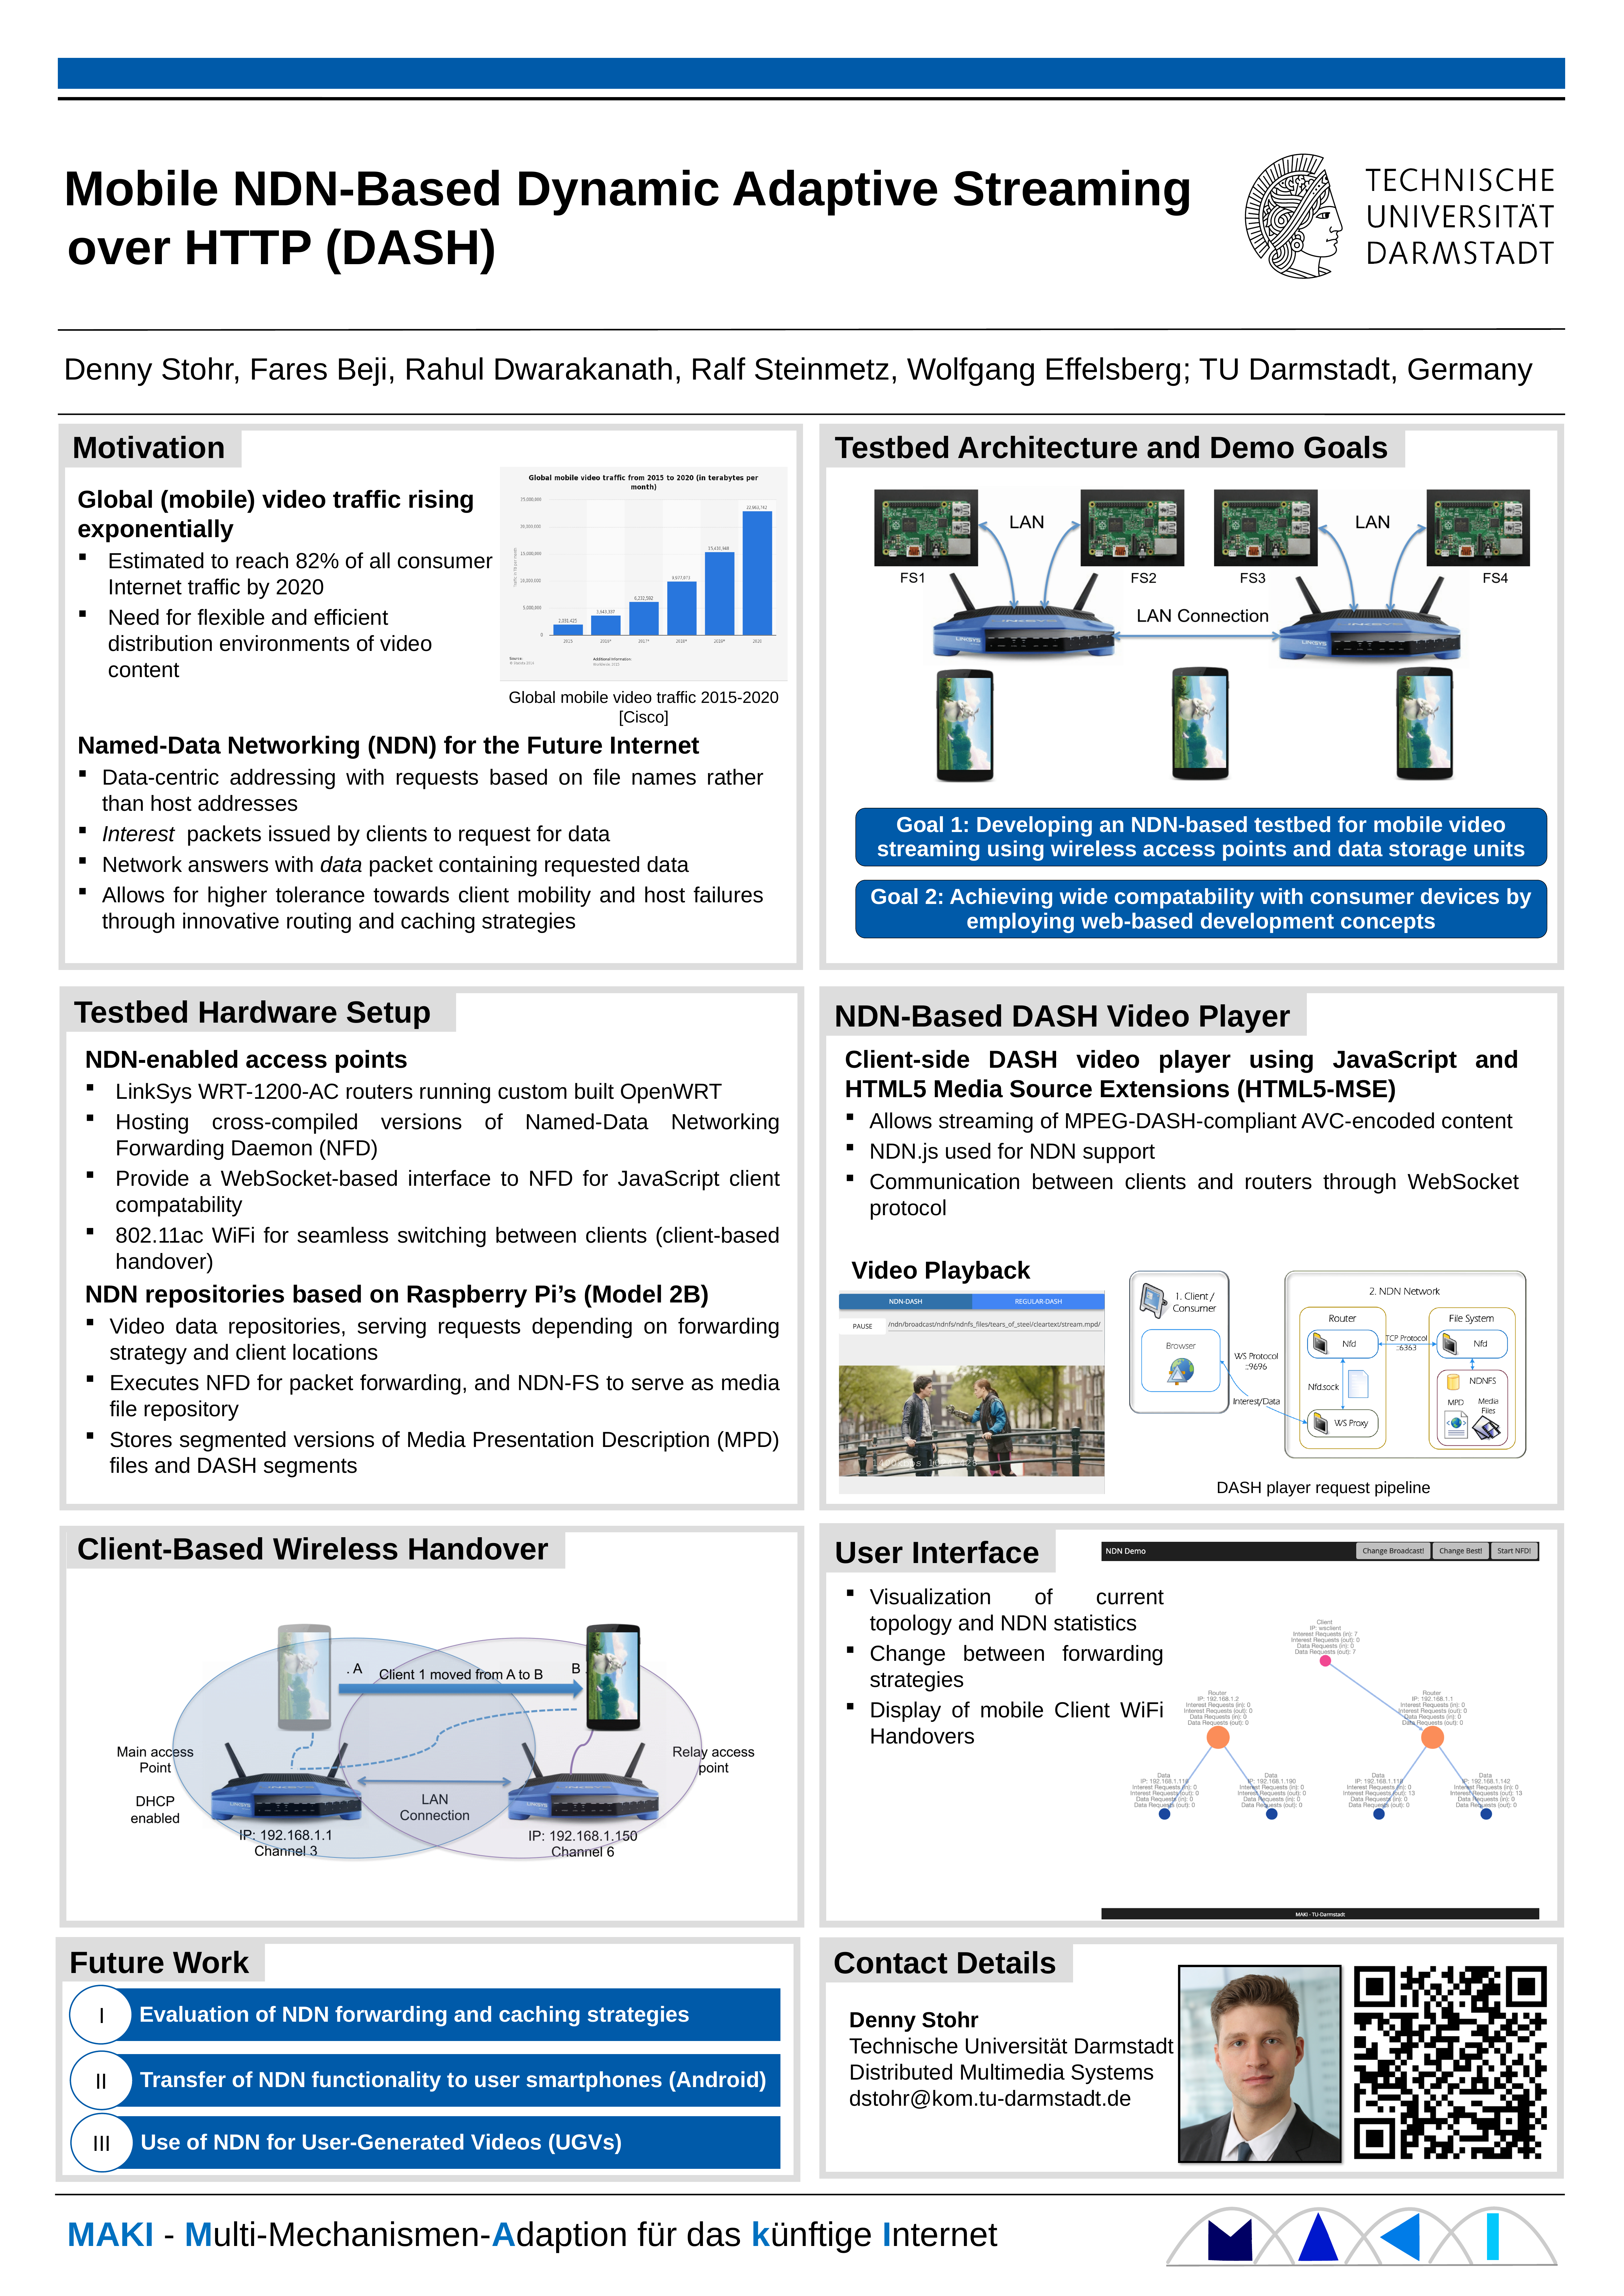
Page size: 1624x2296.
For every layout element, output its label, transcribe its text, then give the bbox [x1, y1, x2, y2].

text_box [823, 1526, 1561, 1924]
text_box NDN-enabled access points LinkSys WRT-1200-AC routers running custom built OpenWRT Hosting cross-compiled versions of Named-Data Networking Forwarding Daemon (NFD) Provide a WebSocket-based interface to NFD for JavaScript client compatability 802.11ac WiFi for seamless switching between clients (client-based handover) NDN repositories based on Raspberry Pi’s (Model 2B) Video data repositories, serving requests depending on forwarding strategy and client locations Executes NFD for packet forwarding, and NDN-FS to serve as media file repository Stores segmented versions of Media Presentation Description (MPD) files and DASH segments [78, 1040, 788, 1481]
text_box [71, 2113, 134, 2172]
picture [500, 467, 788, 681]
text_box Video Playback … [845, 1251, 1115, 1318]
text_box [62, 427, 800, 967]
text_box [59, 1940, 797, 2179]
text_box Goal 2: Achieving wide compatability with consumer devices by employing web-based development concepts [856, 880, 1547, 938]
picture [1180, 1967, 1340, 2161]
text_box Denny Stohr, Fares Beji, Rahul Dwarakanath, Ralf Steinmetz, Wolfgang Effelsberg; TU Darmstadt, Germany [59, 332, 1565, 403]
picture [1101, 1541, 1539, 1920]
text_box [63, 990, 801, 1507]
picture [855, 484, 1546, 783]
text_box Mobile NDN-Based Dynamic Adaptive Streaming over HTTP (DASH) [59, 113, 1252, 318]
text_box Named-Data Networking (NDN) for the Future Internet Data-centric addressing with requests based on file names rather than host addresses Interest packets issued by clients to request for data Network answers with data packet containing requested data Allows for higher tolerance towards client mobility and host failures through innovative routing and caching strategies [70, 726, 771, 937]
picture [839, 1290, 1105, 1494]
text_box Global (mobile) video traffic rising exponentially Estimated to reach 82% of all consumer Internet traffic by 2020 Need for flexible and efficient distribution environments of video content [70, 480, 501, 685]
text_box [63, 1529, 801, 1924]
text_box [69, 1985, 132, 2044]
text_box Client-side DASH video player using JavaScript and HTML5 Media Source Extensions (HTML5-MSE) Allows streaming of MPEG-DASH-compliant AVC-encoded content NDN.js used for NDN support Communication between clients and routers through WebSocket protocol [838, 1040, 1527, 1254]
text_box Client-Based Wireless Handover [67, 1526, 565, 1529]
picture [1117, 1258, 1544, 1471]
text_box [70, 2051, 133, 2110]
text_box Testbed Architecture and Demo Goals [825, 425, 1405, 467]
text_box DASH player request pipeline [1155, 1474, 1492, 1499]
text_box Visualization of current topology and NDN statistics Change between forwarding strategies Display of mobile Client WiFi Handovers [838, 1579, 1100, 1752]
text_box Goal 1: Developing an NDN-based testbed for mobile video streaming using wireless access points and data storage units [856, 808, 1547, 866]
text_box [823, 427, 1561, 967]
picture [1348, 1961, 1553, 2165]
text_box Global mobile video traffic 2015-2020 [Cisco] [465, 684, 822, 729]
picture [92, 1621, 775, 1866]
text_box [822, 1940, 1561, 2175]
text_box Motivation [62, 425, 241, 467]
text_box [823, 990, 1561, 1507]
